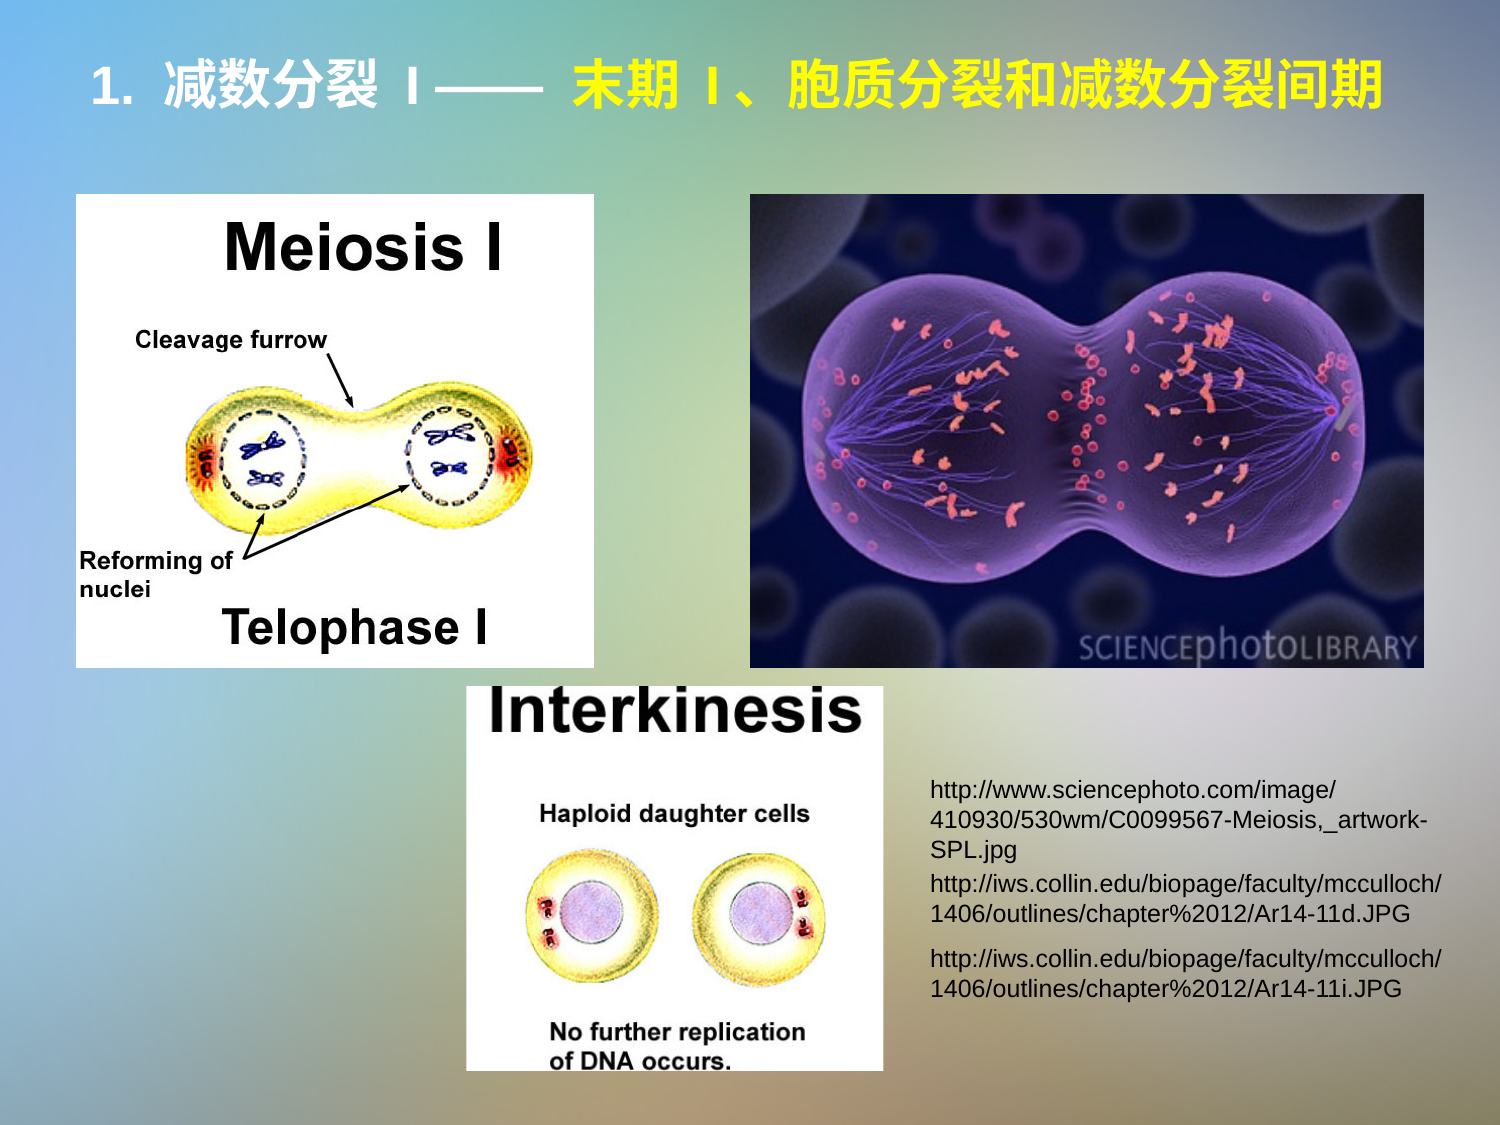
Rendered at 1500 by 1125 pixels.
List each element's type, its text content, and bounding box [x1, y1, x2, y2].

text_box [76, 194, 1424, 668]
text_box http://iws.collin.edu/biopage/faculty/mcculloch/1406/outlines/chapter%2012/Ar14-11i.JPG [915, 935, 1494, 1011]
text_box http://www.sciencephoto.com/image/410930/530wm/C0099567-Meiosis,_artwork-SPL.jpg [915, 766, 1494, 871]
text_box http://iws.collin.edu/biopage/faculty/mcculloch/1406/outlines/chapter%2012/Ar14-11d.JPG [915, 871, 1494, 935]
title 1. 减数分裂 I —— 末期 I、胞质分裂和减数分裂间期 [75, 23, 1425, 143]
picture [0, 0, 1500, 1125]
